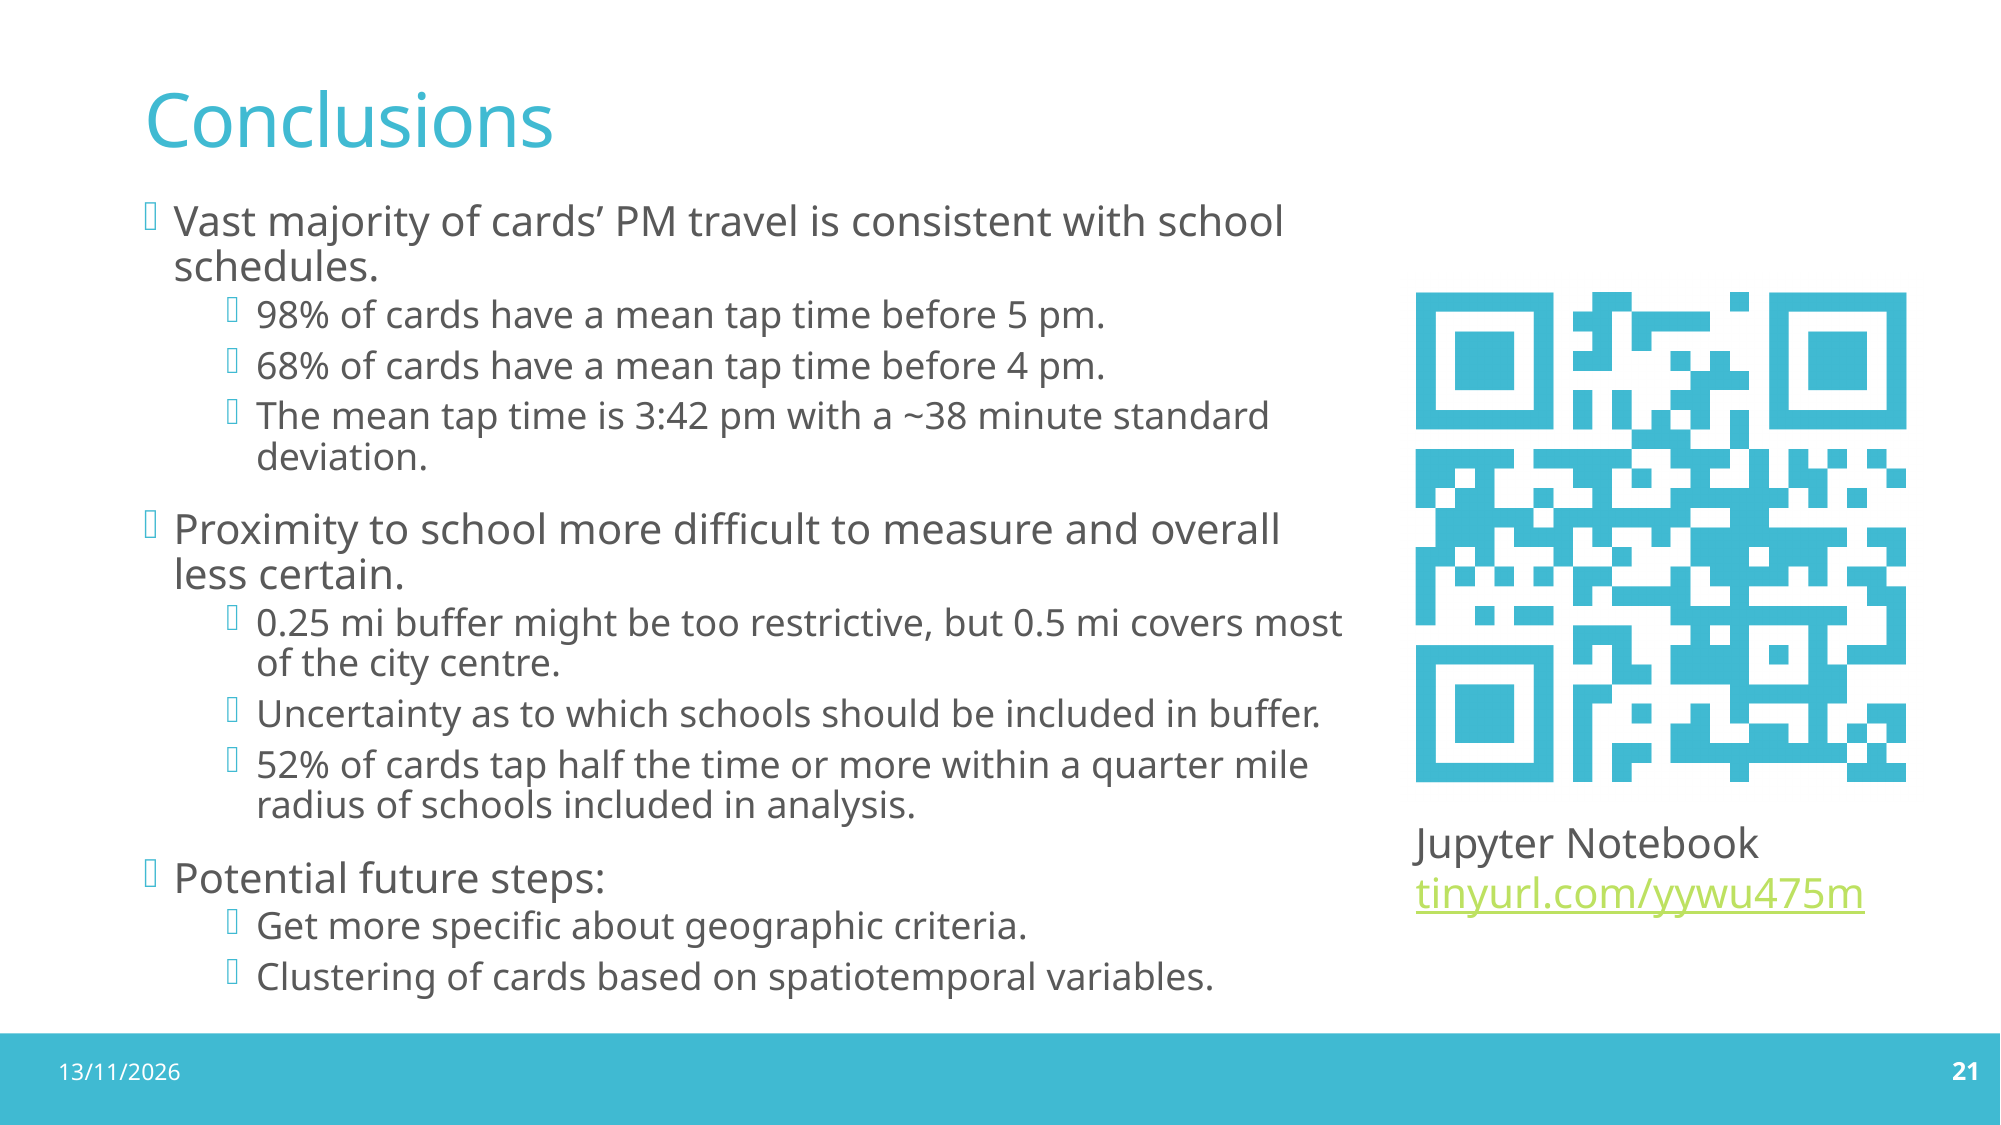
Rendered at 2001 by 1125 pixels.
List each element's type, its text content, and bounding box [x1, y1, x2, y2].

list Vast majority of cards’ PM travel is consistent with school schedules. 98% of cards have a mean tap time before 5 pm. 68% of cards have a mean tap time before 4 pm. The mean tap time is 3:42 pm with a ~38 minute standard deviation. Proximity to school more difficult to measure and overall less certain. 0.25 mi buffer might be too restrictive, but 0.5 mi covers most of the city centre. Uncertainty as to which schools should be included in buffer. 52% of cards tap half the time or more within a quarter mile radius of schools included in analysis. Potential future steps: Get more specific about geographic criteria. Clustering of cards based on spatiotemporal variables. [128, 217, 1381, 982]
title Conclusions [129, 62, 1871, 186]
slide_number 21 [1744, 1042, 1996, 1103]
picture [1400, 271, 1924, 802]
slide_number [43, 1042, 493, 1103]
text_box Jupyter Notebook tinyurl.com/yywu475m [1400, 810, 1917, 930]
